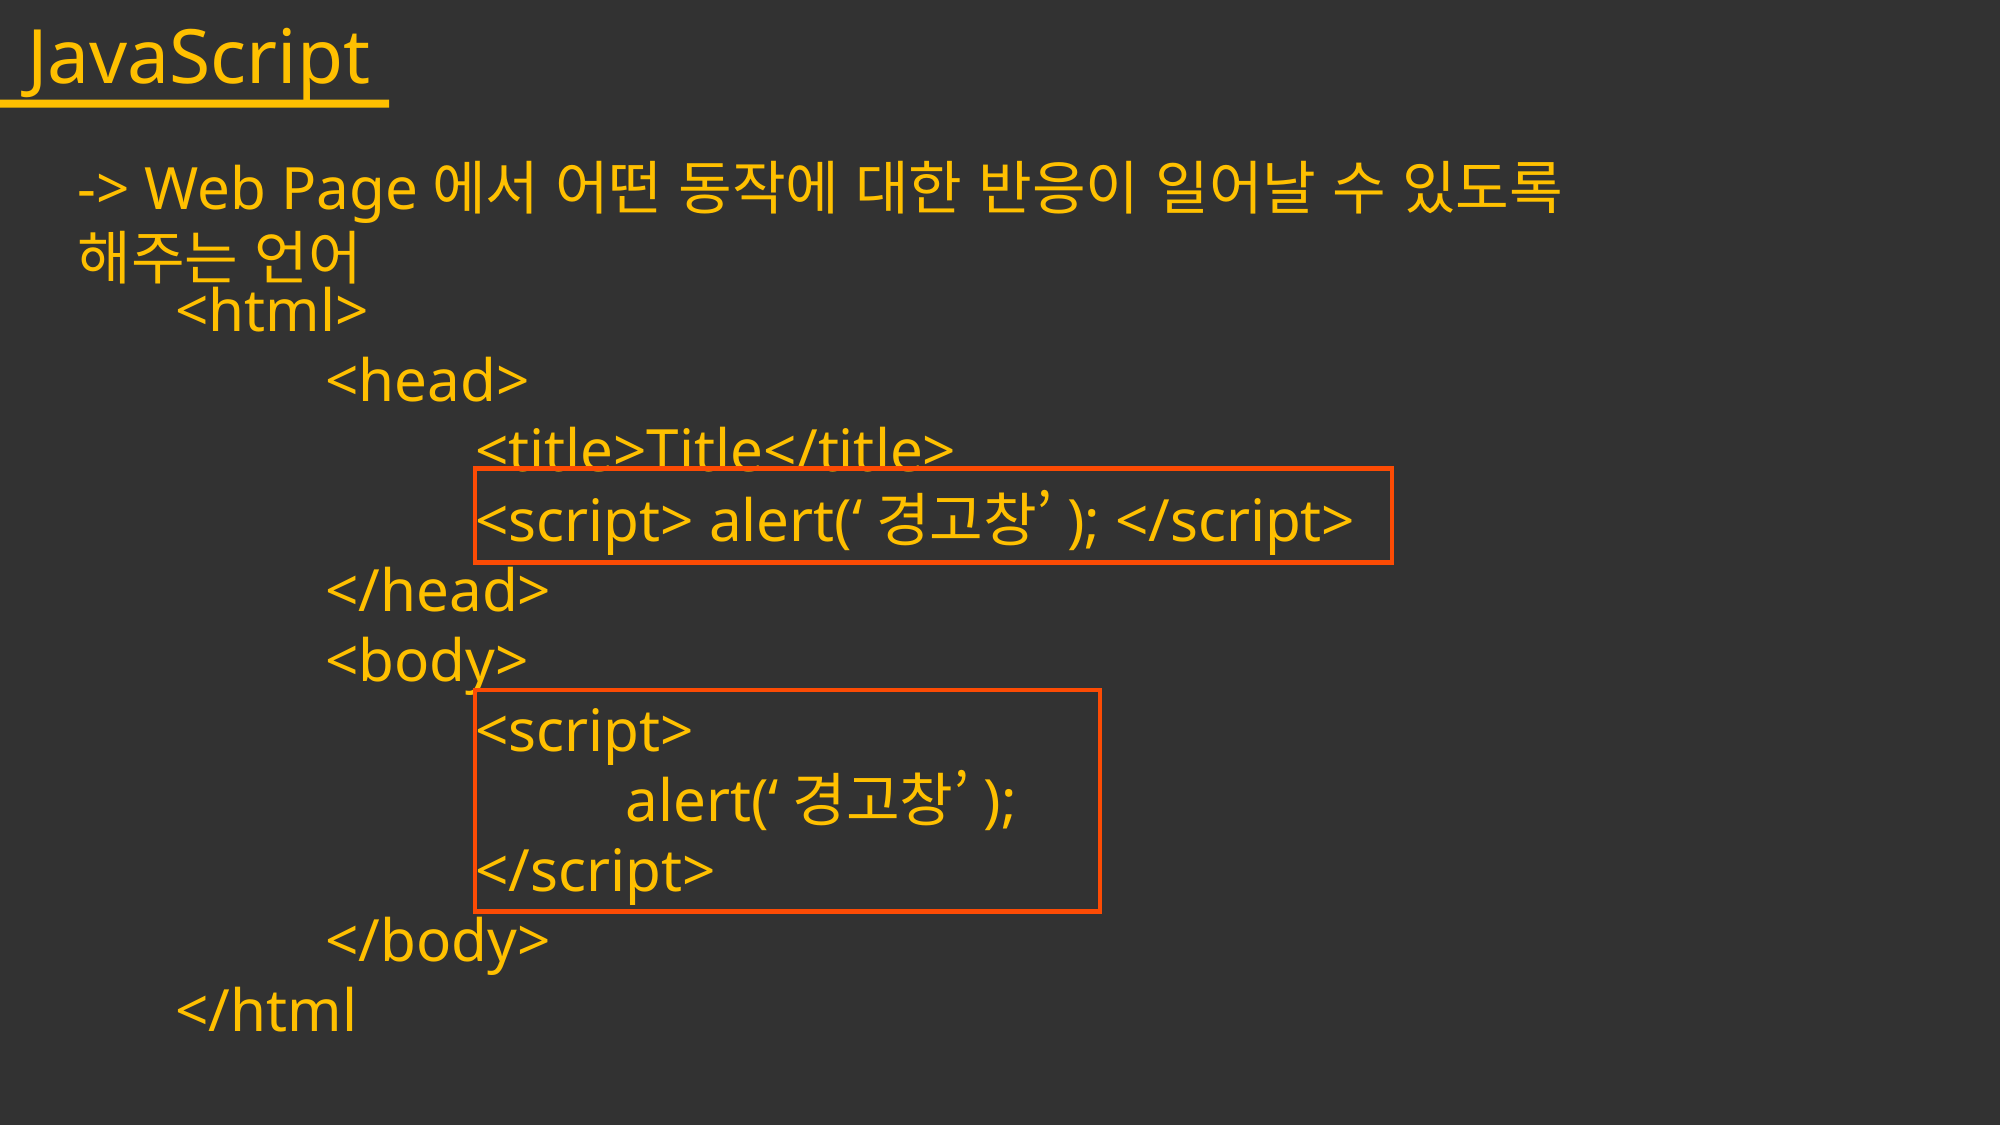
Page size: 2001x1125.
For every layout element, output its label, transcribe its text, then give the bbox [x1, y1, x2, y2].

text_box <html> <head> <title>Title</title> <script> alert(‘경고창’); </script> </head> <body> <script> alert(‘경고창’); </script> </body> </html [160, 265, 1711, 1051]
text_box JavaScript [12, 1, 386, 98]
text_box [0, 98, 390, 109]
text_box [474, 467, 1393, 563]
text_box -> Web Page에서 어떤 동작에 대한 반응이 일어날 수 있도록 해주는 언어 [62, 143, 1674, 299]
text_box [474, 689, 1101, 913]
